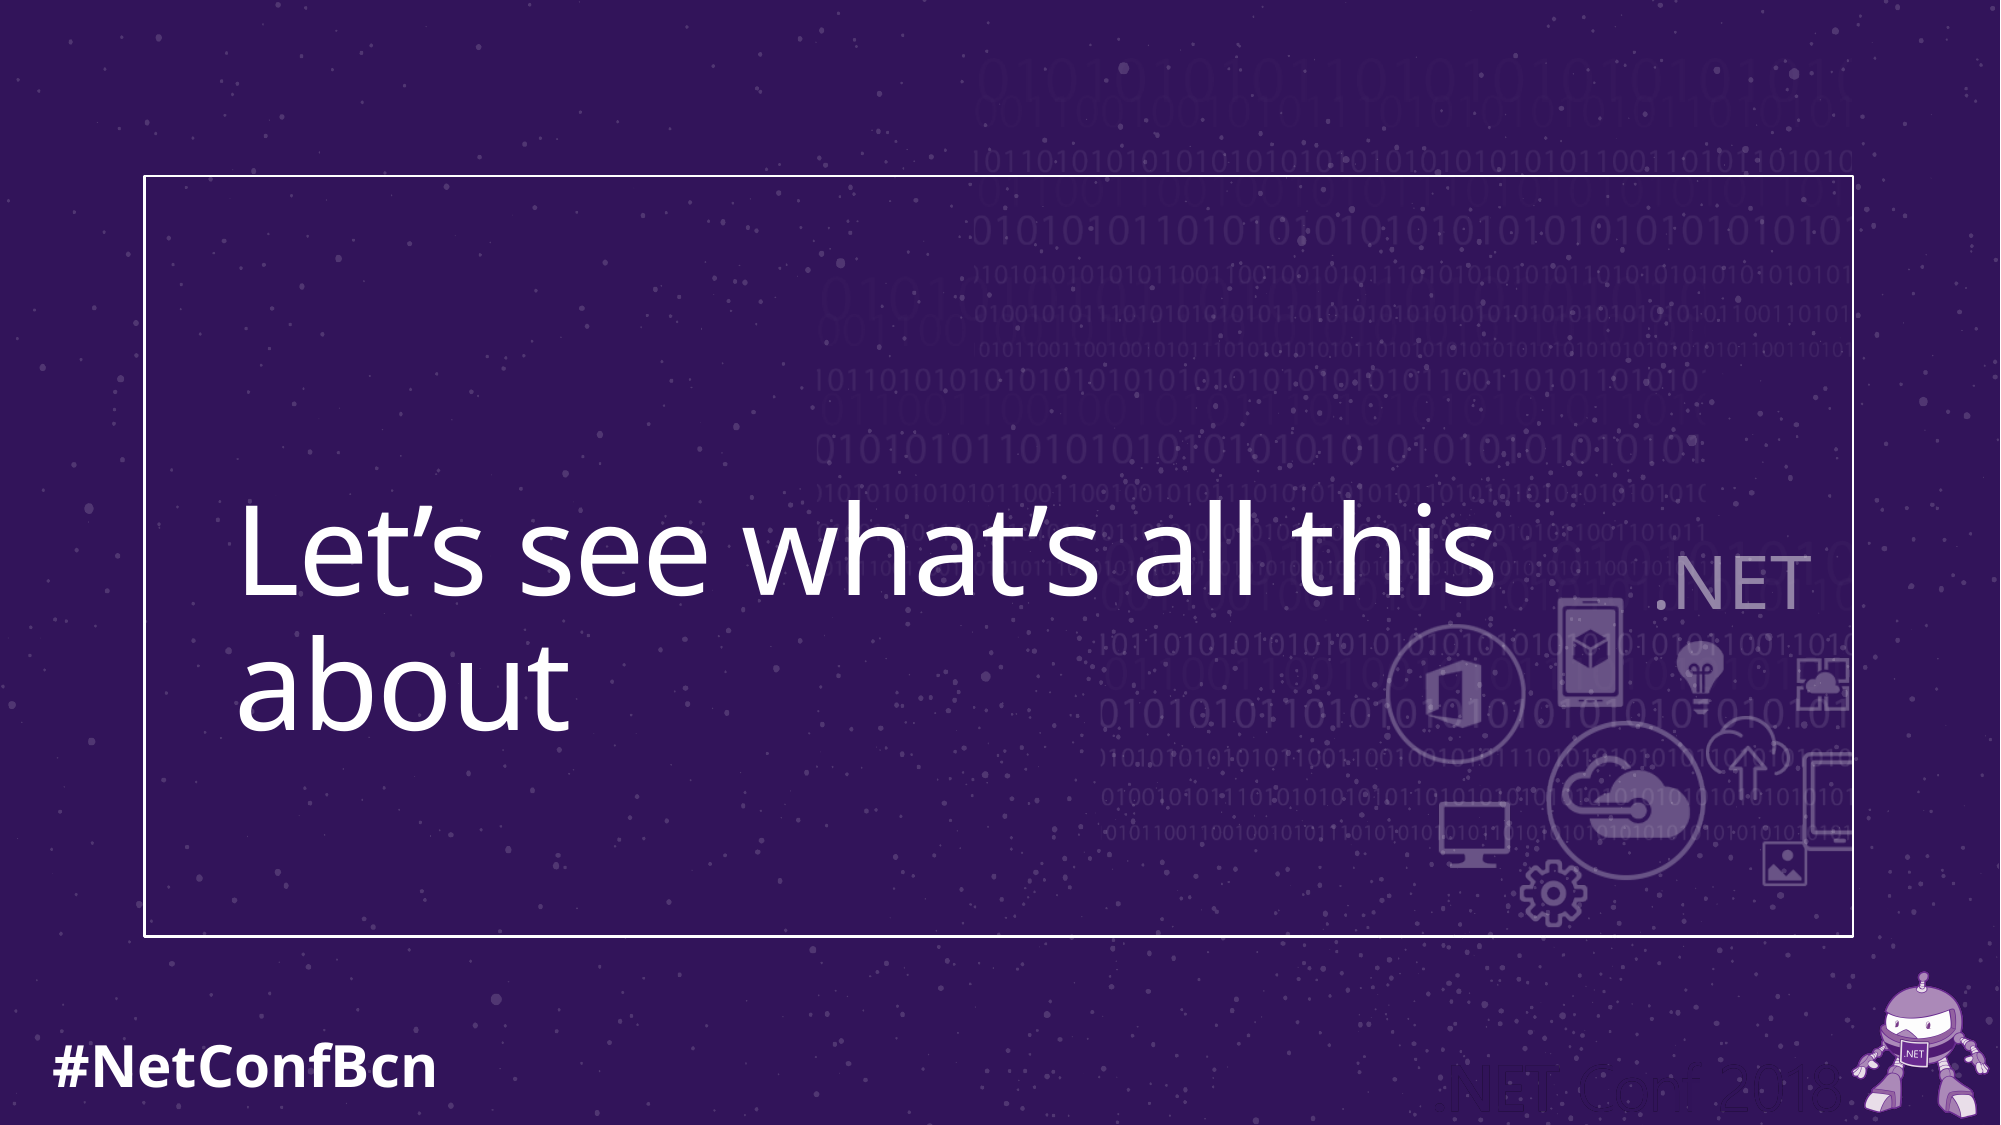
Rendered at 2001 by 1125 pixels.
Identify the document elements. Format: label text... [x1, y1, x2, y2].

picture [1, 0, 1999, 1125]
title Let’s see what’s all this about [210, 472, 1853, 640]
